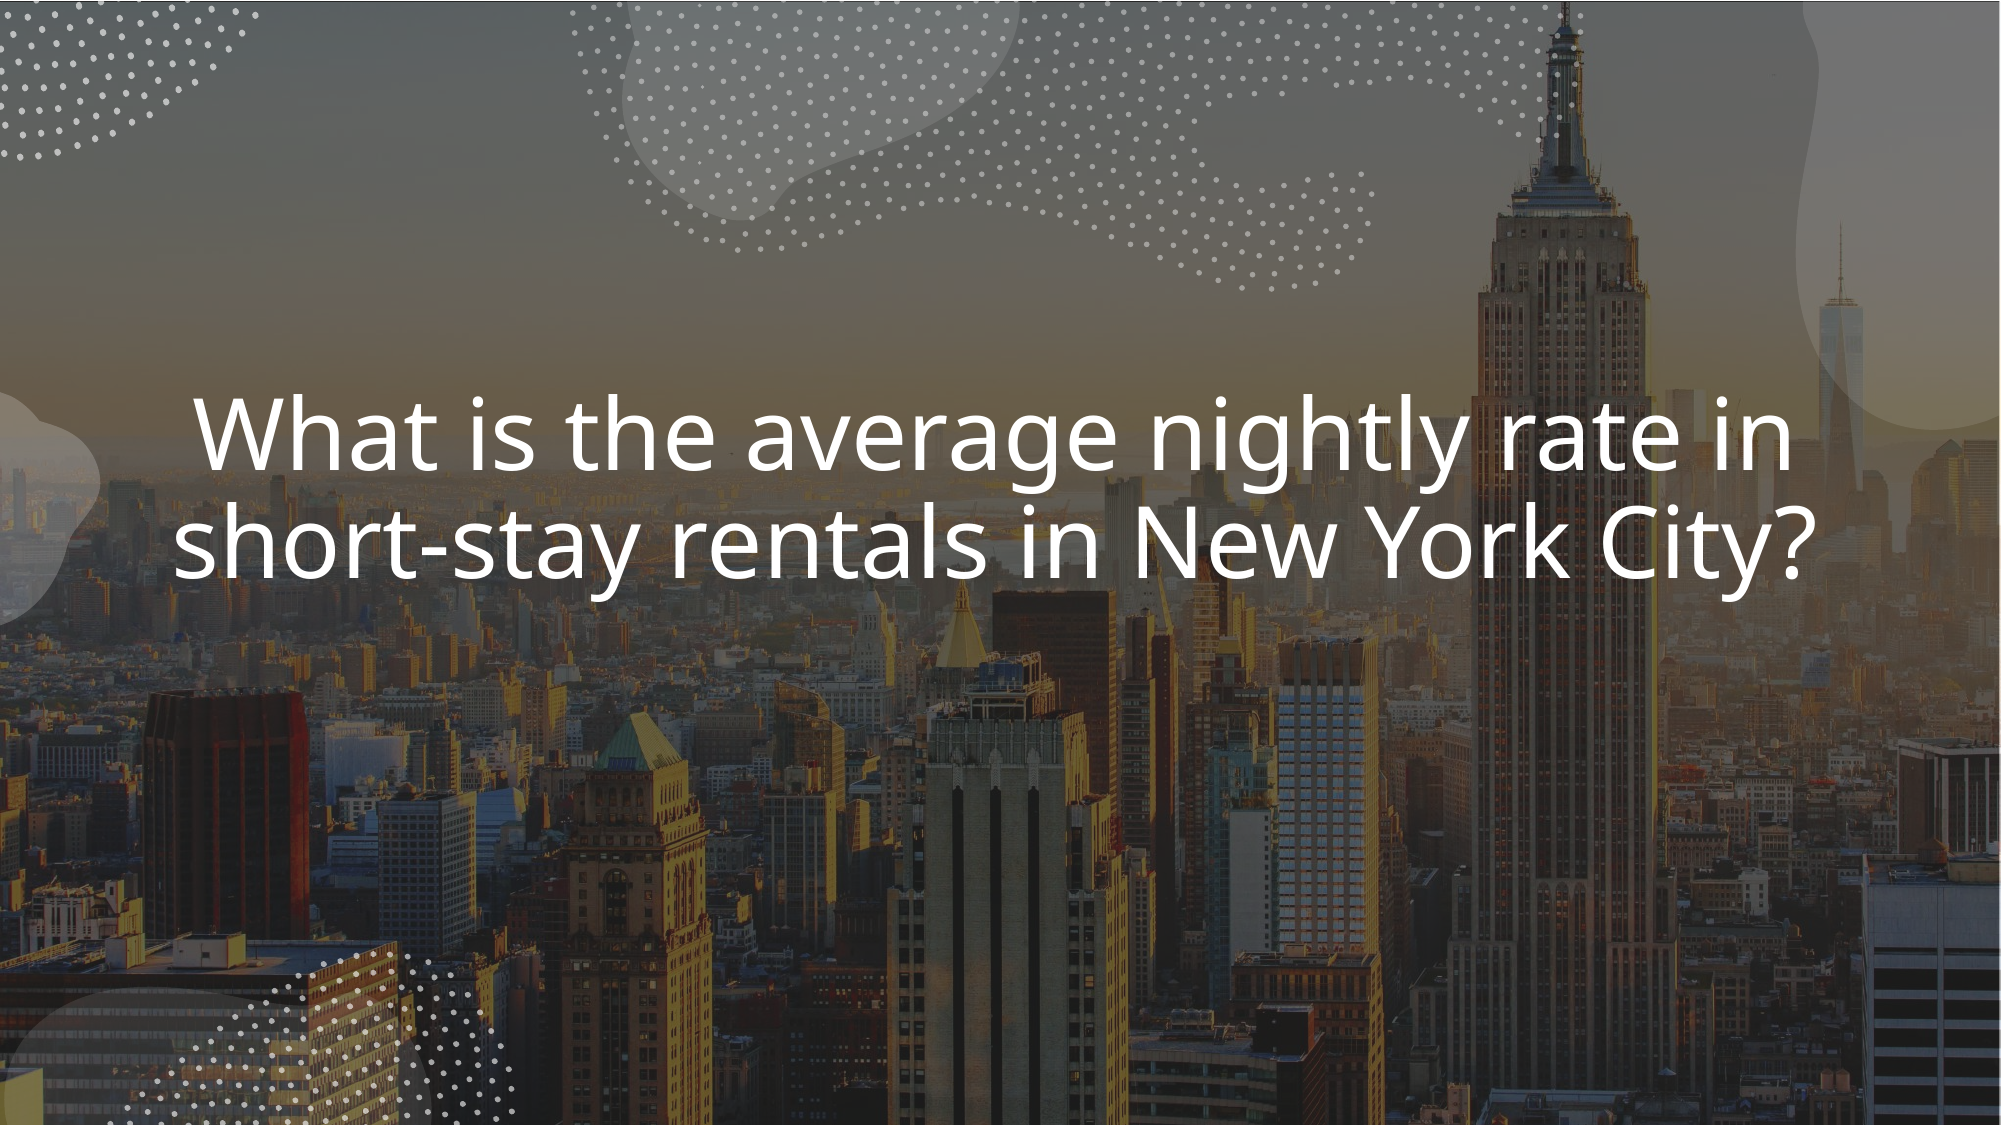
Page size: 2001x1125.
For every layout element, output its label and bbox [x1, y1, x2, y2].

text_box [0, 0, 2000, 1125]
